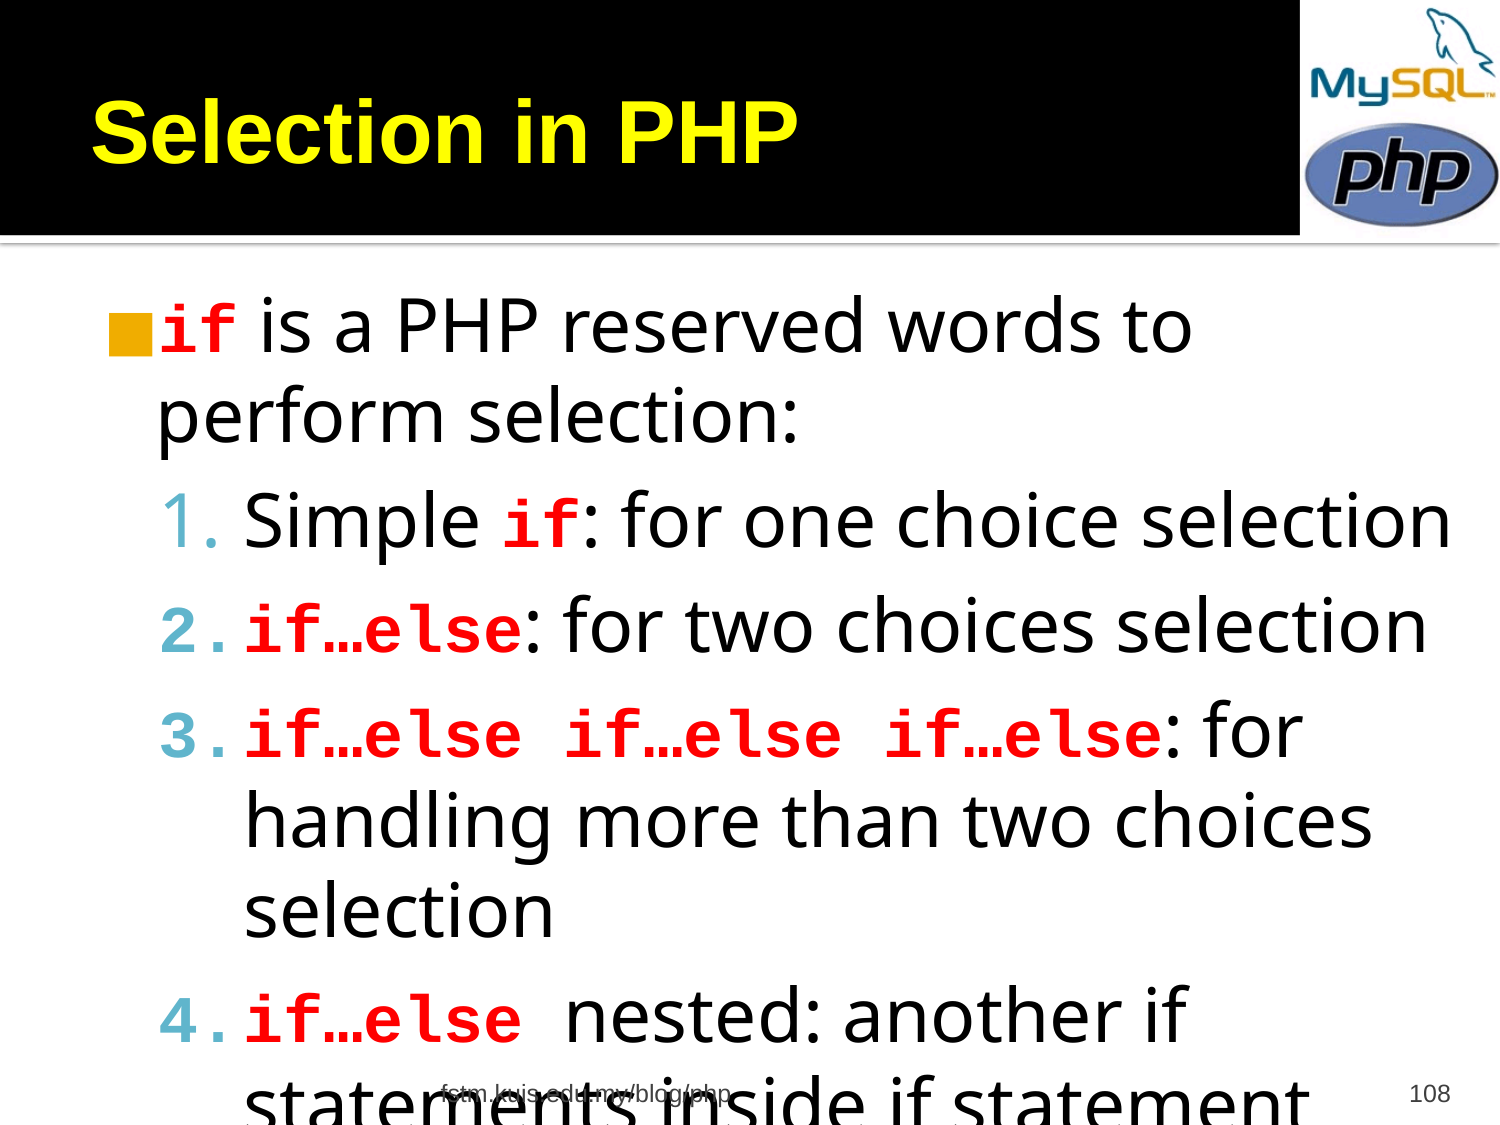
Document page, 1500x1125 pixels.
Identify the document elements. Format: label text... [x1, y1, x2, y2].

picture [1299, 0, 1500, 238]
footer fstm.kuis.edu.my/blog/php [433, 1062, 1337, 1108]
title Selection in PHP [75, 25, 1294, 231]
list if is a PHP reserved words to perform selection: Simple if: for one choice selection if…else: for two choices selection if…else if…else if…else: for handling more than two choices selection if…else nested: another if statements inside if statement [75, 262, 1500, 1075]
slide_number 108 [1345, 1062, 1467, 1108]
slide_number [75, 1062, 425, 1108]
